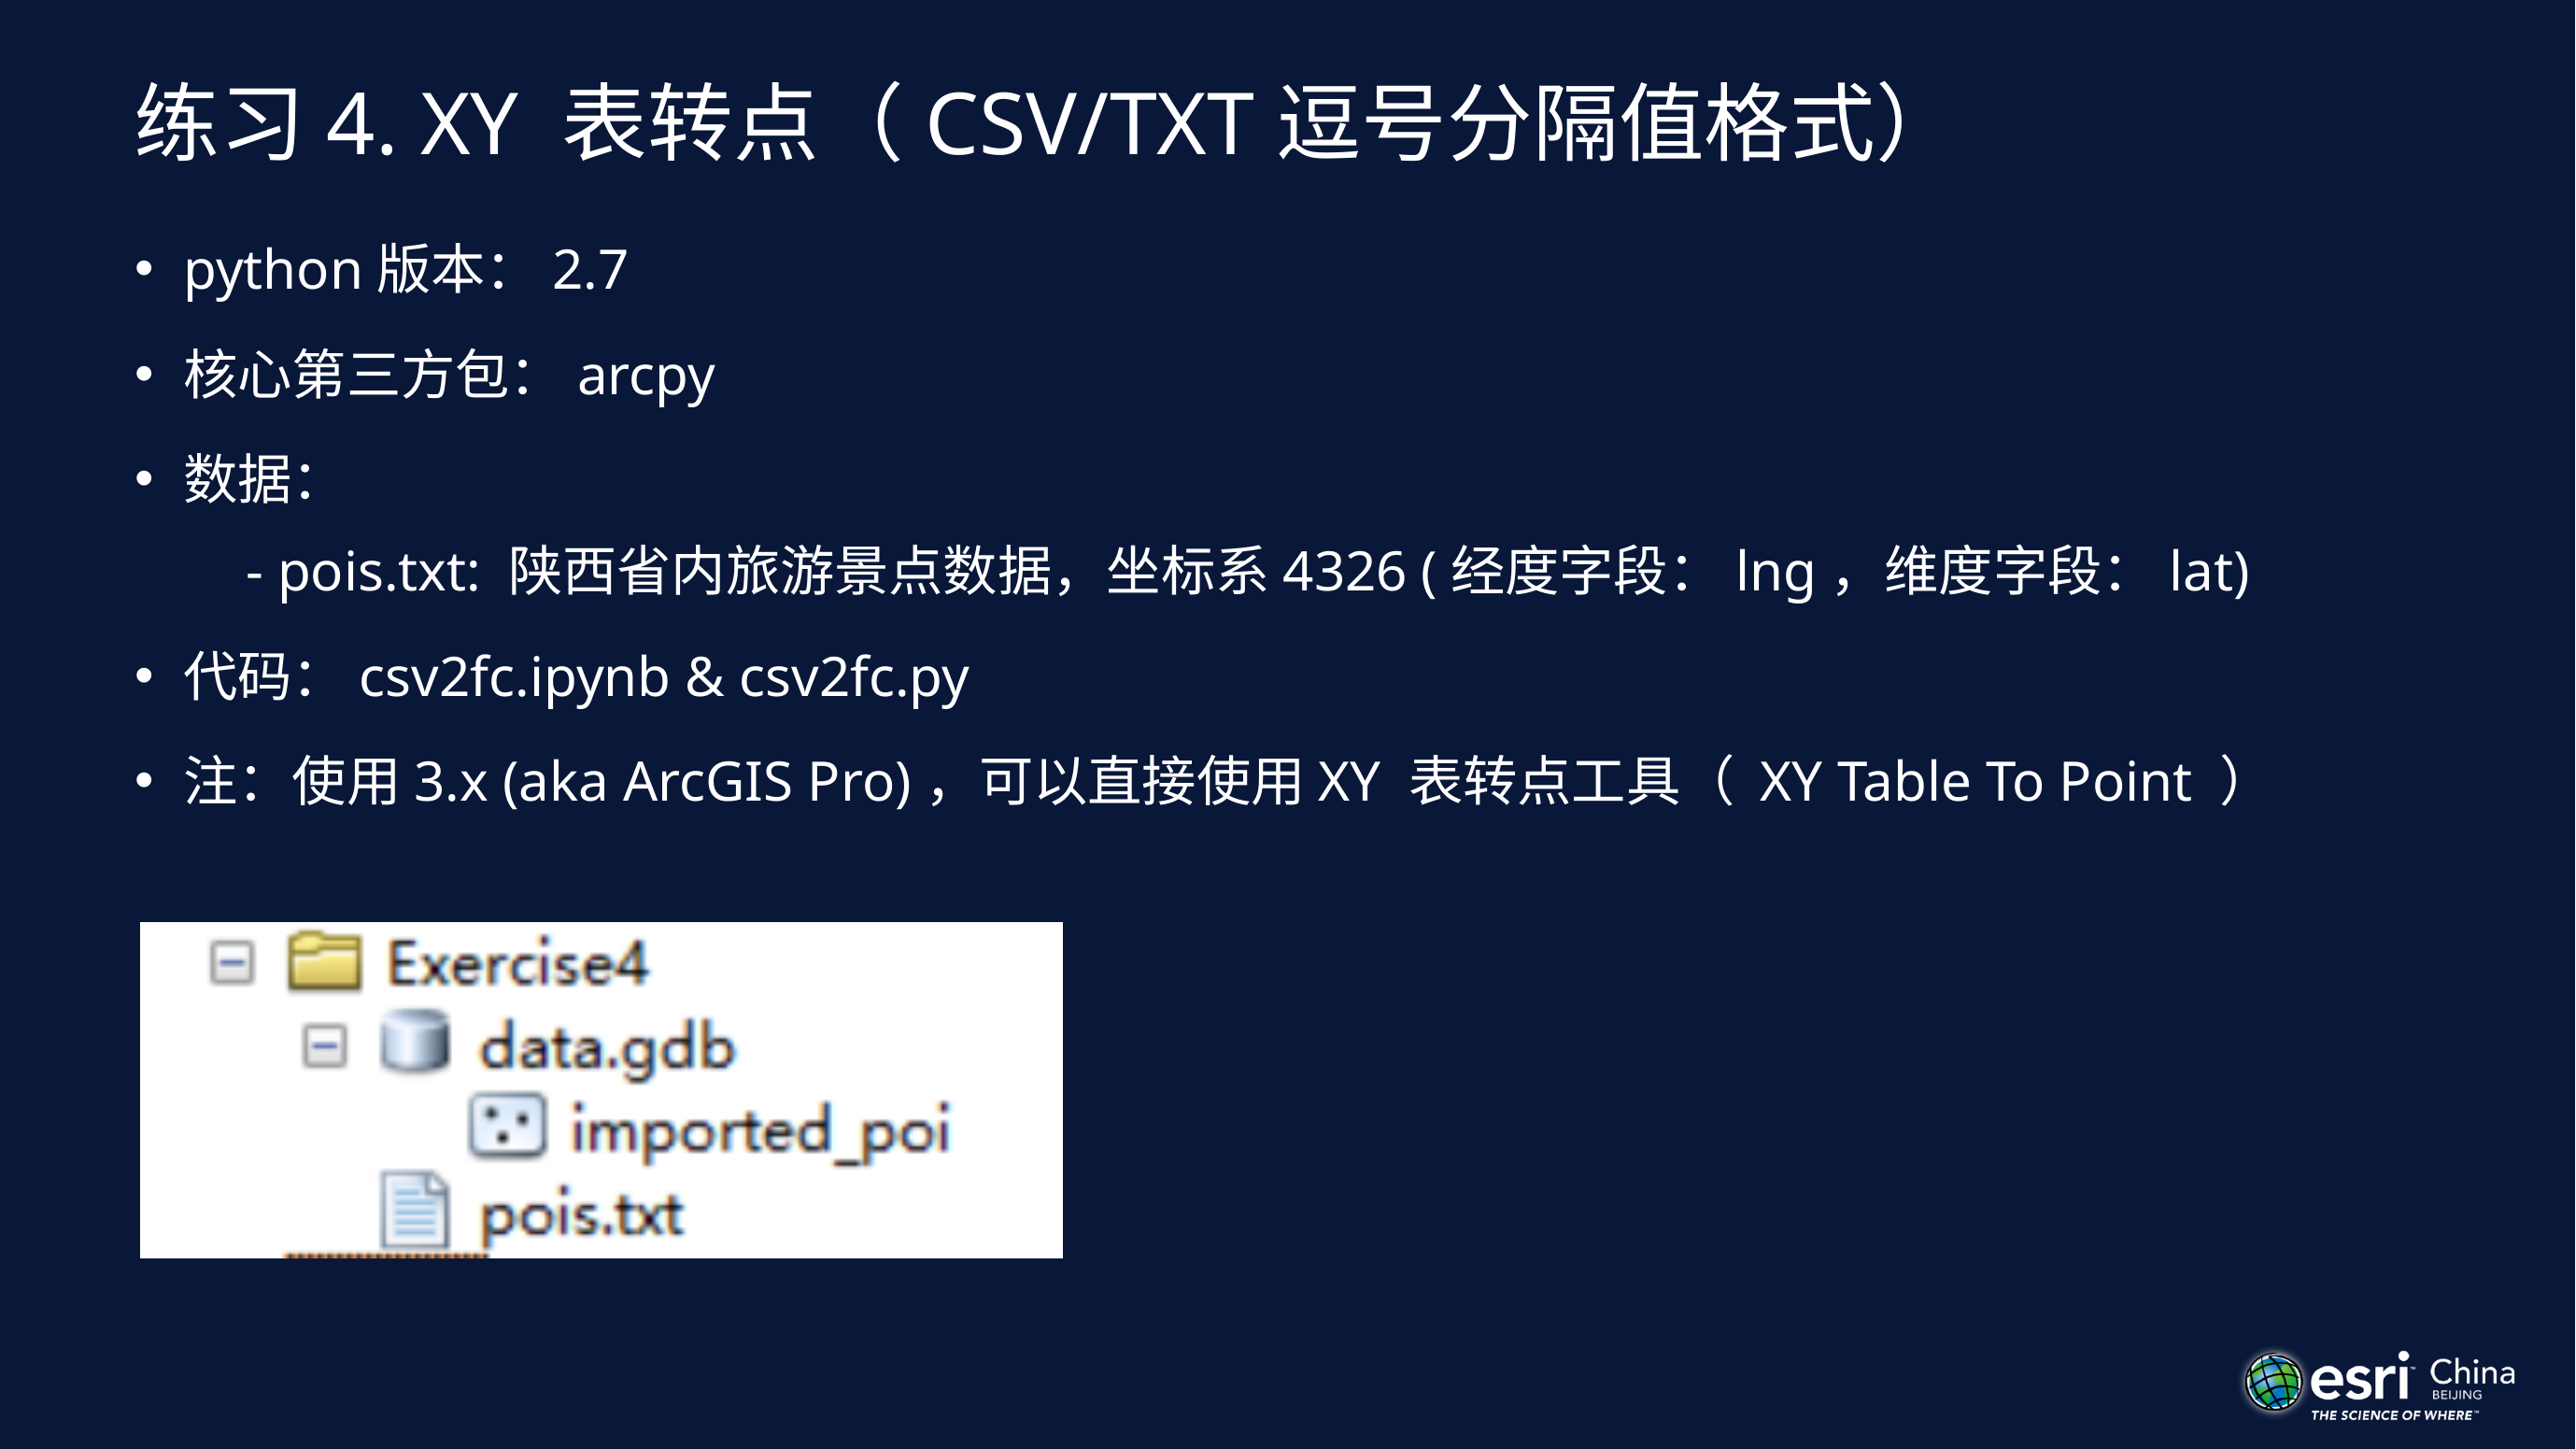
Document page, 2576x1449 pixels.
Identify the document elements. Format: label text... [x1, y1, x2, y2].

list python版本：2.7 核心第三方包：arcpy 数据： - pois.txt: 陕西省内旅游景点数据，坐标系4326 (经度字段：lng，维度字段：lat) 代码：csv2fc.ipynb & csv2fc.py 注：使用3.x (aka ArcGIS Pro)，可以直接使用XY 表转点工具（ XY Table To Point ） [120, 215, 2403, 1310]
picture [139, 922, 1063, 1258]
picture [2225, 1335, 2534, 1443]
title 练习4. XY 表转点（CSV/TXT逗号分隔值格式） [120, 70, 2403, 183]
